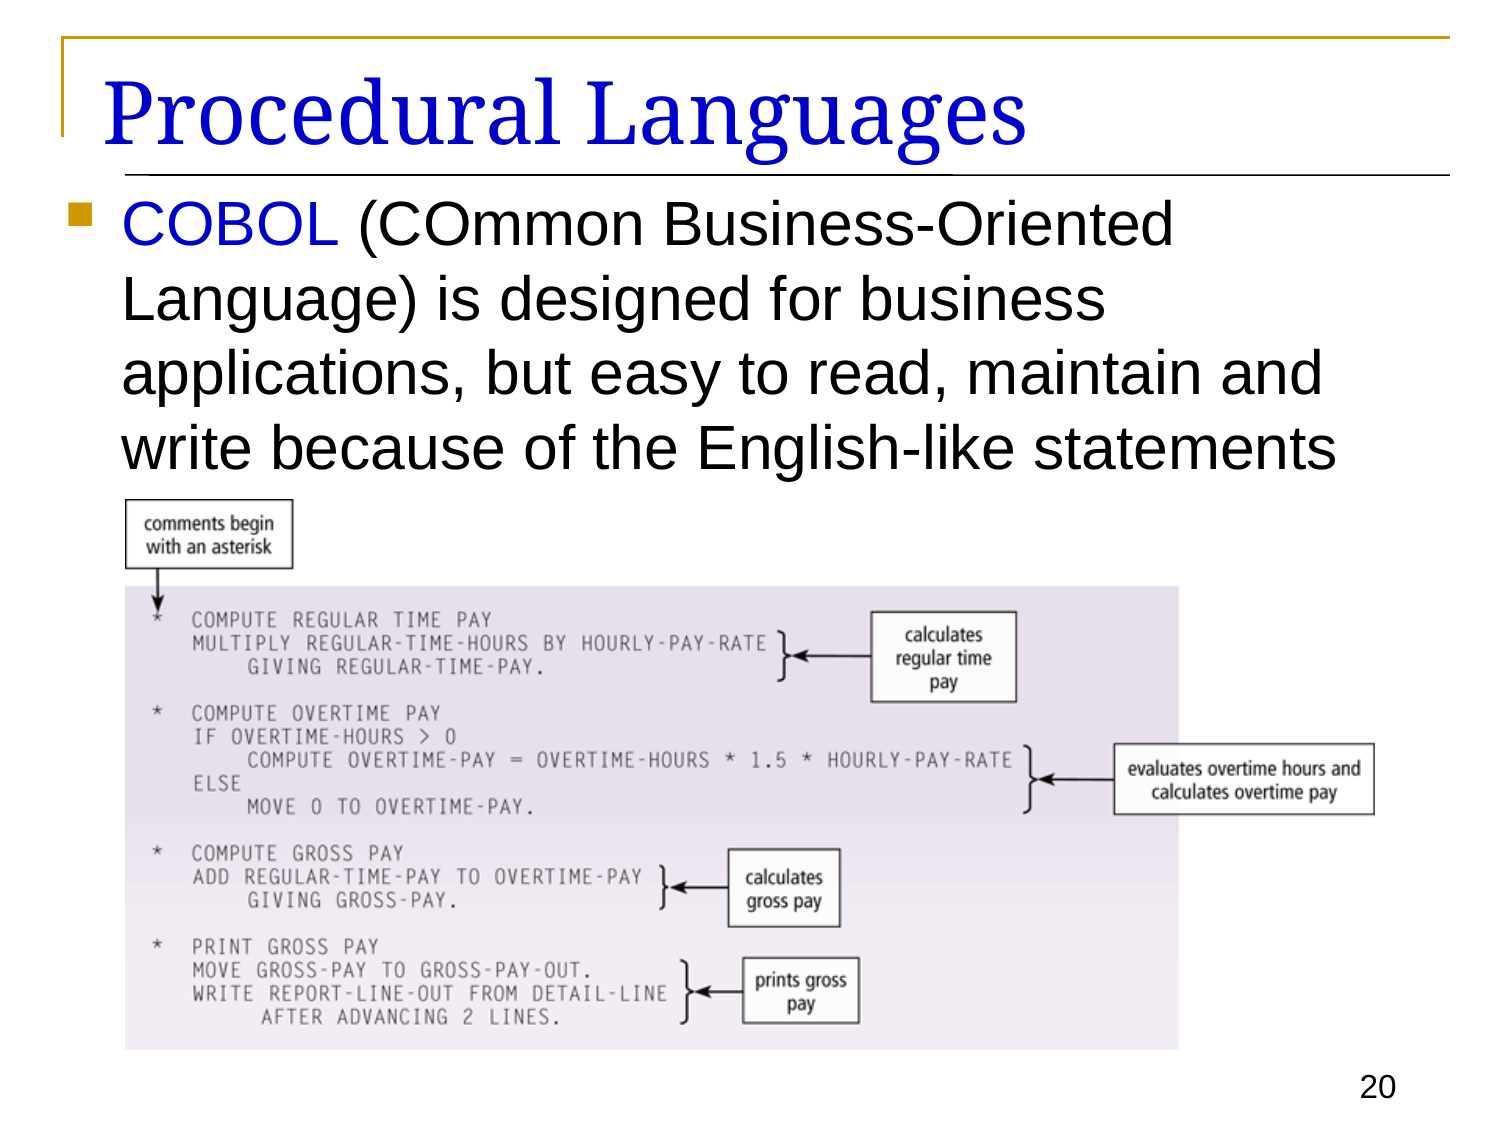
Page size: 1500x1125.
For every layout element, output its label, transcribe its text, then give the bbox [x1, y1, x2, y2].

picture [124, 499, 1376, 1051]
title Procedural Languages [87, 49, 1451, 163]
list COBOL (COmmon Business-Oriented Language) is designed for business applications, but easy to read, maintain and write because of the English-like statements [49, 174, 1451, 513]
